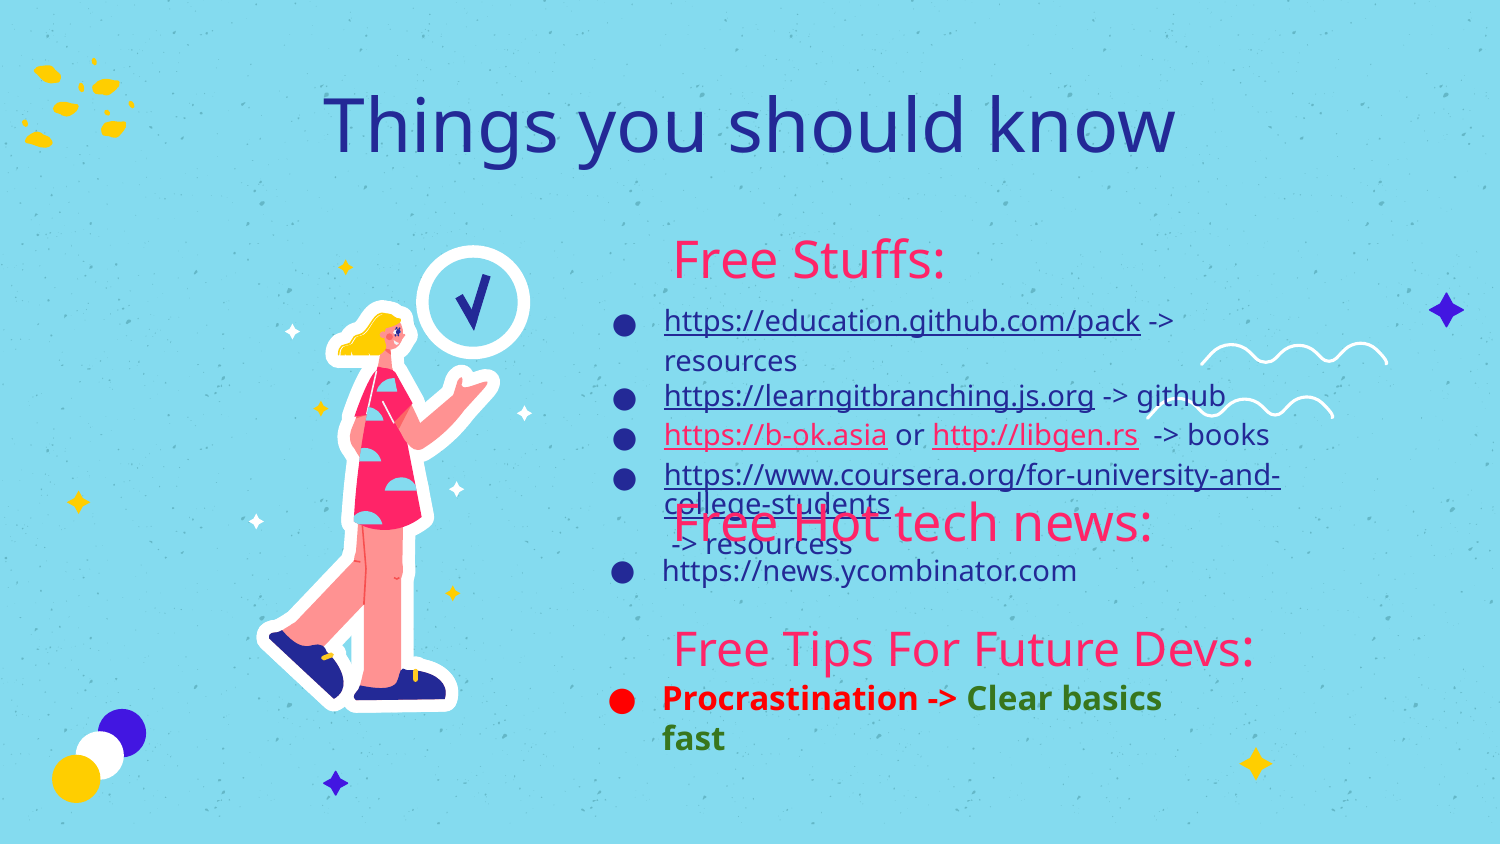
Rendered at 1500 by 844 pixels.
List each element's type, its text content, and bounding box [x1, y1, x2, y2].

title Free Hot tech news: [657, 474, 1337, 538]
text_box https://education.github.com/pack -> resources https://learngitbranching.js.org -> github https://b-ok.asia or http://libgen.rs -> books https://www.coursera.org/for-university-and-college-students -> resourcess [573, 287, 1297, 488]
title Free Tips For Future Devs: [657, 599, 1337, 663]
text_box [527, 410, 533, 417]
title Free Stuffs: [657, 211, 1013, 275]
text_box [268, 257, 522, 701]
title Things you should know [117, 78, 1383, 173]
text_box https://news.ycombinator.com [571, 537, 1210, 632]
text_box Procrastination -> Clear basics fast [571, 662, 1210, 757]
text_box [248, 513, 263, 530]
